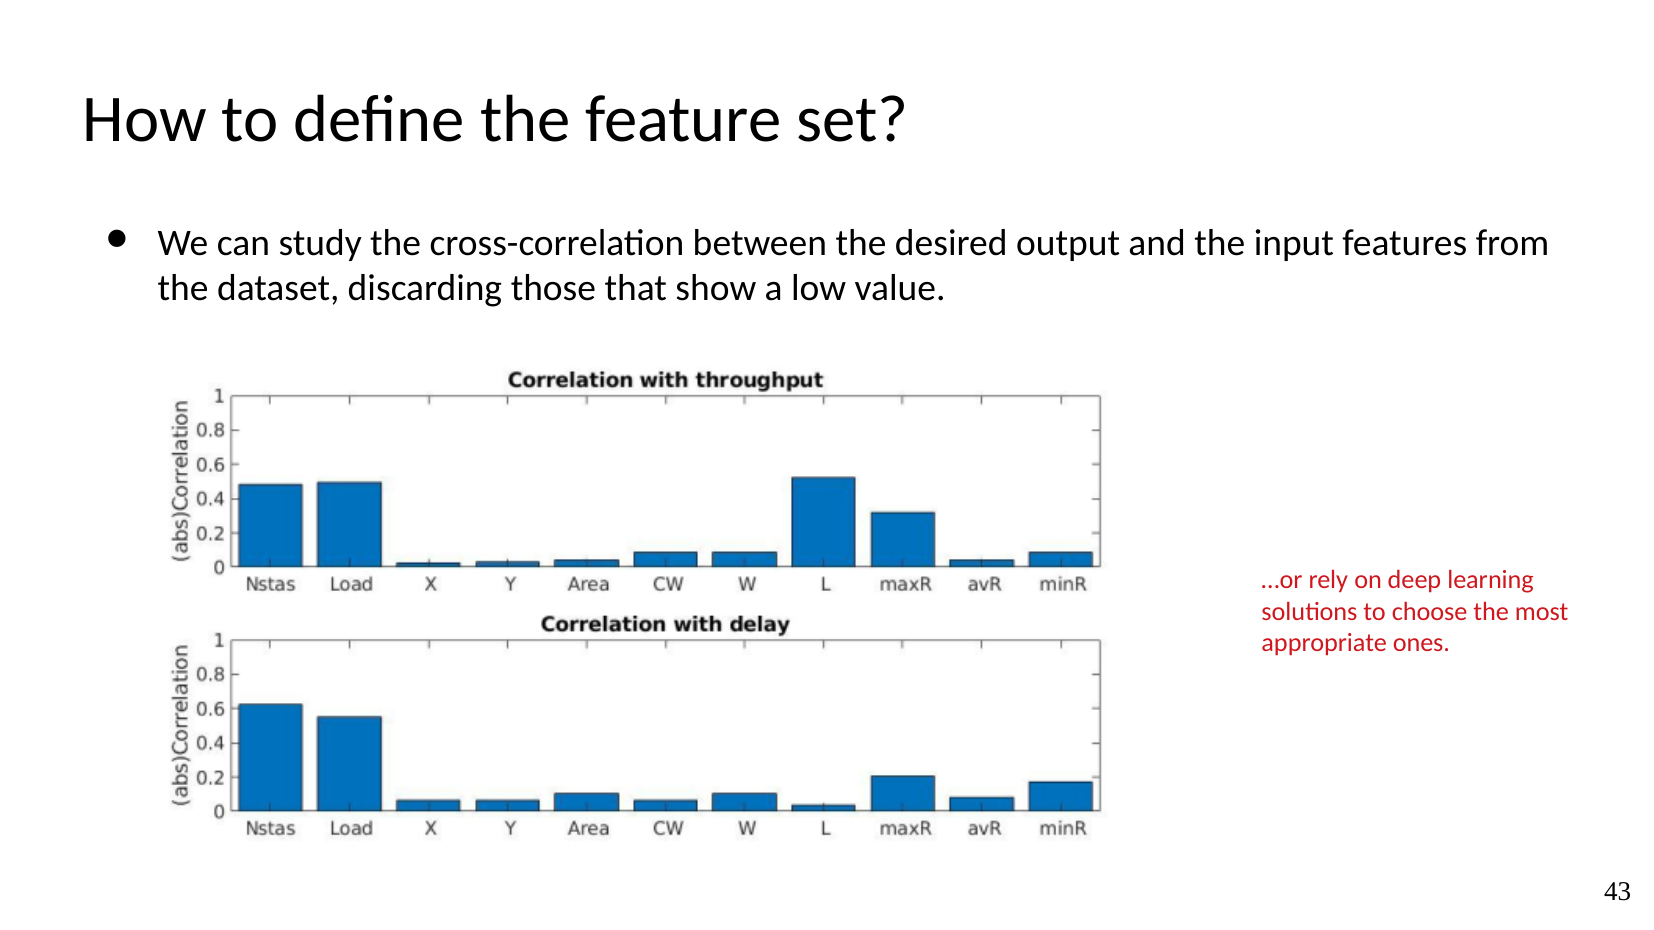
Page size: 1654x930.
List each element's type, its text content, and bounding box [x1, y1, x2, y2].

title How to define the feature set? [82, 37, 1571, 193]
list We can study the cross-correlation between the desired output and the input features from the dataset, discarding those that show a low value. [82, 217, 1571, 850]
text_box …or rely on deep learning solutions to choose the most appropriate ones. [1246, 547, 1594, 673]
slide_number ‹#› [1546, 858, 1647, 930]
picture [163, 353, 1117, 869]
